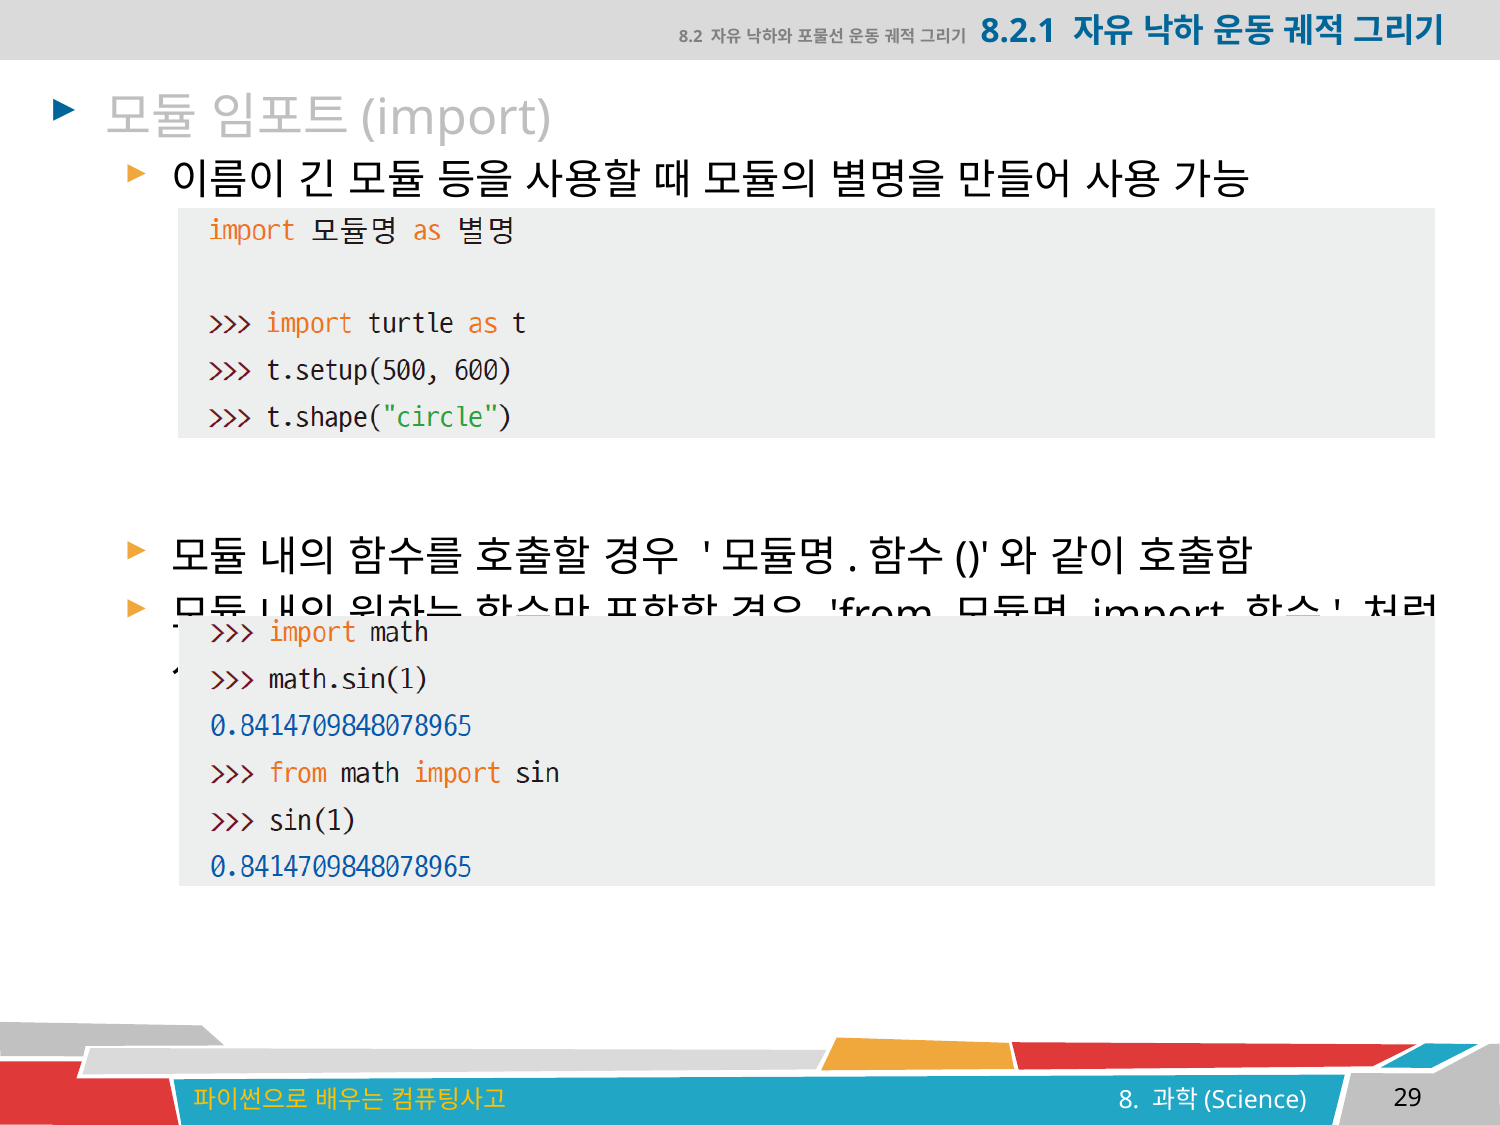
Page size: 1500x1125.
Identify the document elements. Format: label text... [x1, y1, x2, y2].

picture [178, 616, 1435, 886]
picture [178, 208, 1435, 439]
list 모듈 임포트(import) 이름이 긴 모듈 등을 사용할 때 모듈의 별명을 만들어 사용 가능 모듈 내의 함수를 호출할 경우 '모듈명.함수()'와 같이 호출함 모듈 내의 원하는 함수만 포함할 경우 'from 모듈명 import 함수' 처럼 사용하면 모듈명이 포함되지 않은 채로 함수를 단순하게 표기 가능 [34, 76, 1461, 994]
title 8.2 자유 낙하와 포물선 운동 궤적 그리기 8.2.1 자유 낙하 운동 궤적 그리기 [75, 6, 1461, 52]
slide_number 29 [1361, 1080, 1437, 1118]
